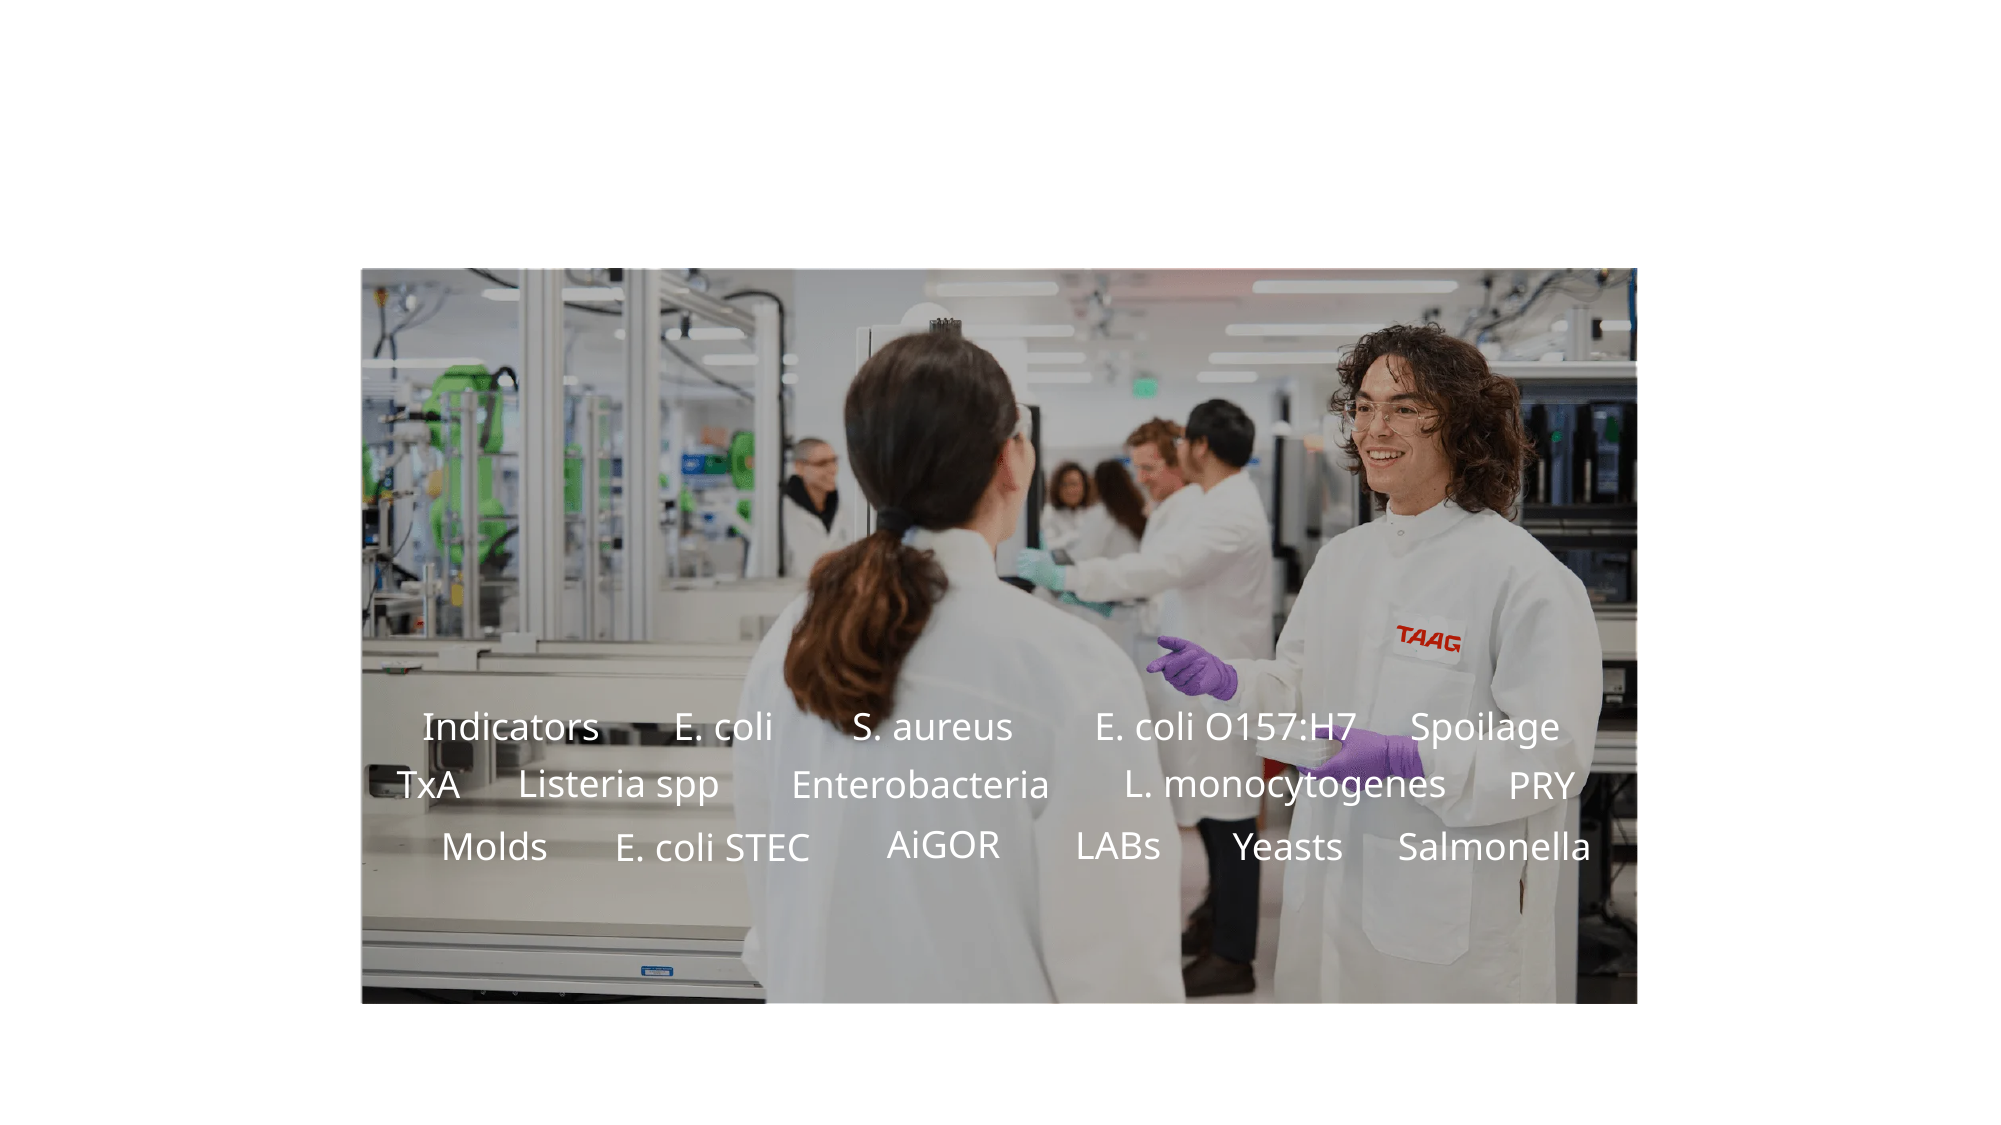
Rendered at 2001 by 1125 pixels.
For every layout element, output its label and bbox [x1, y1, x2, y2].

text_box [360, 268, 1638, 1004]
